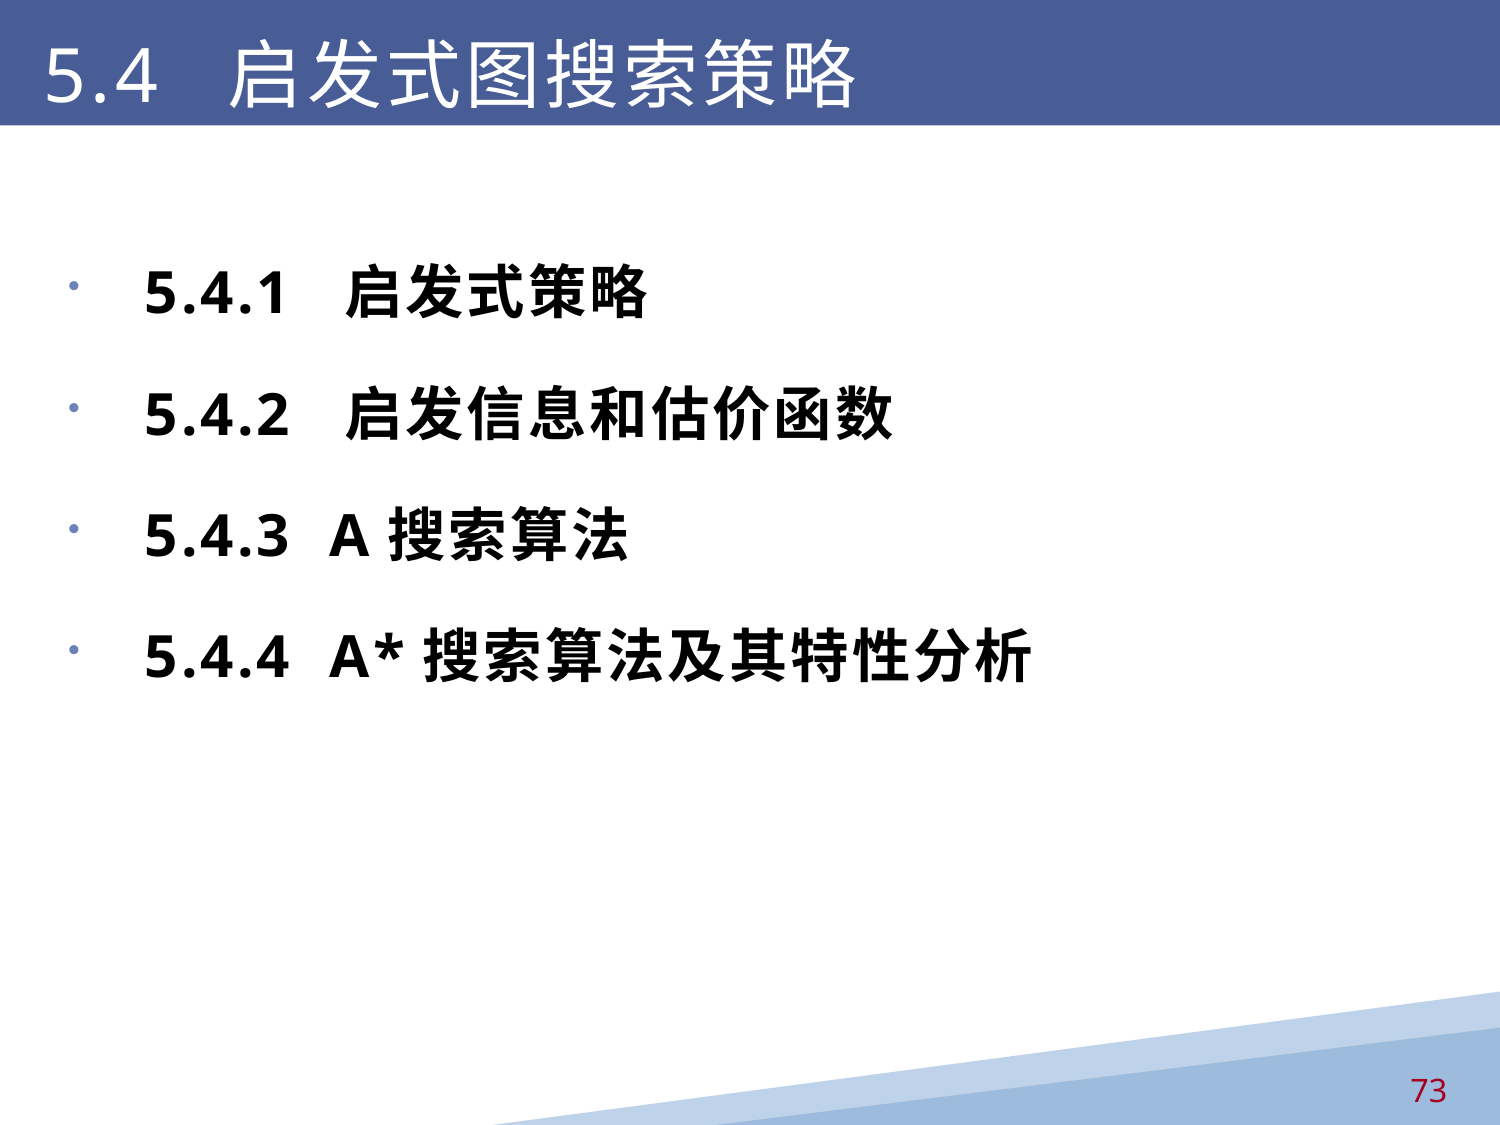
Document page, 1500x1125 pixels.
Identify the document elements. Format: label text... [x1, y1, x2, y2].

list 5.4.1 启发式策略 5.4.2 启发信息和估价函数 5.4.3 A搜索算法 5.4.4 A*搜索算法及其特性分析 [53, 219, 1408, 778]
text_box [492, 991, 1500, 1125]
title 5.4 启发式图搜索策略 [0, 0, 1500, 126]
